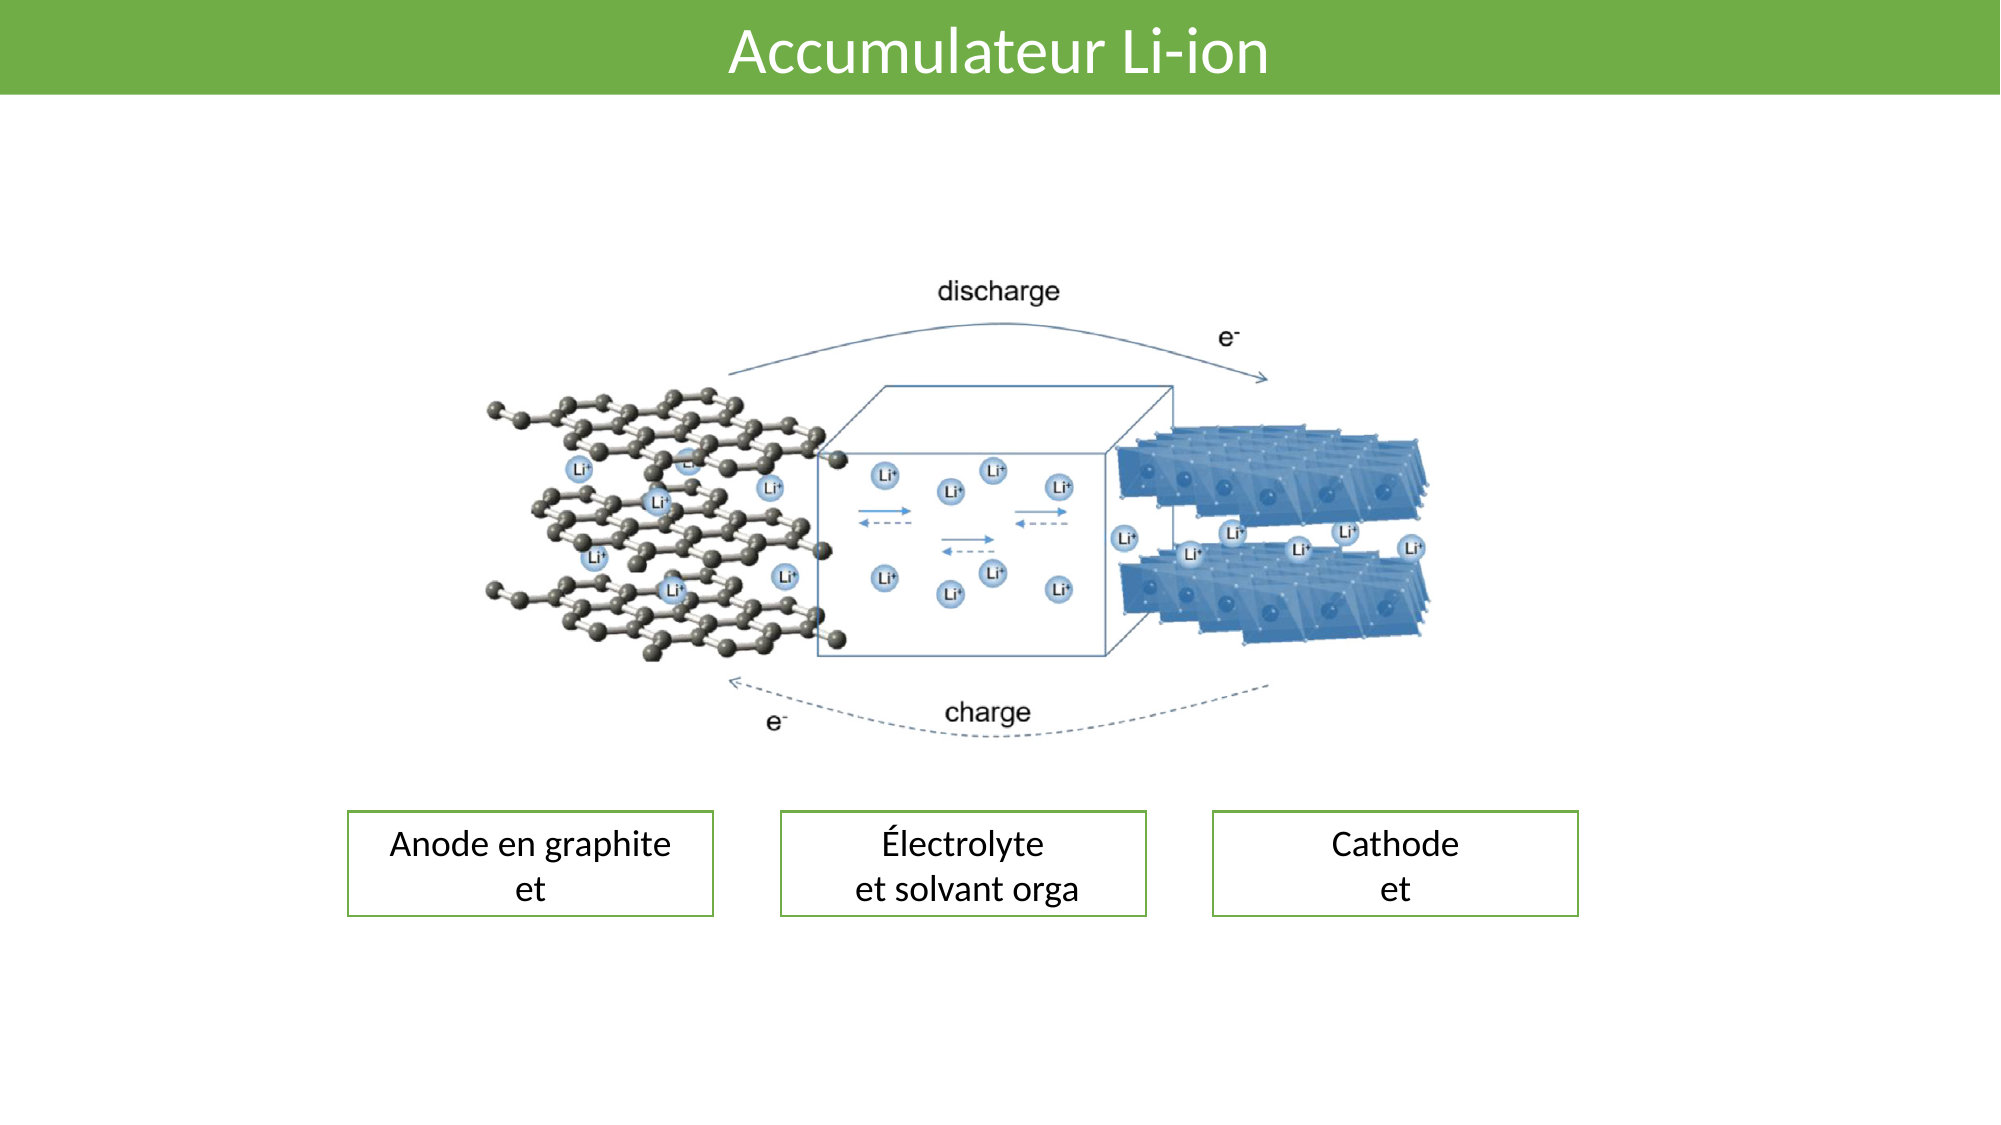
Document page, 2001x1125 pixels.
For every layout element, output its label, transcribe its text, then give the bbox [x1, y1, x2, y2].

text_box Accumulateur Li-ion [0, 0, 2000, 95]
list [481, 276, 1529, 776]
